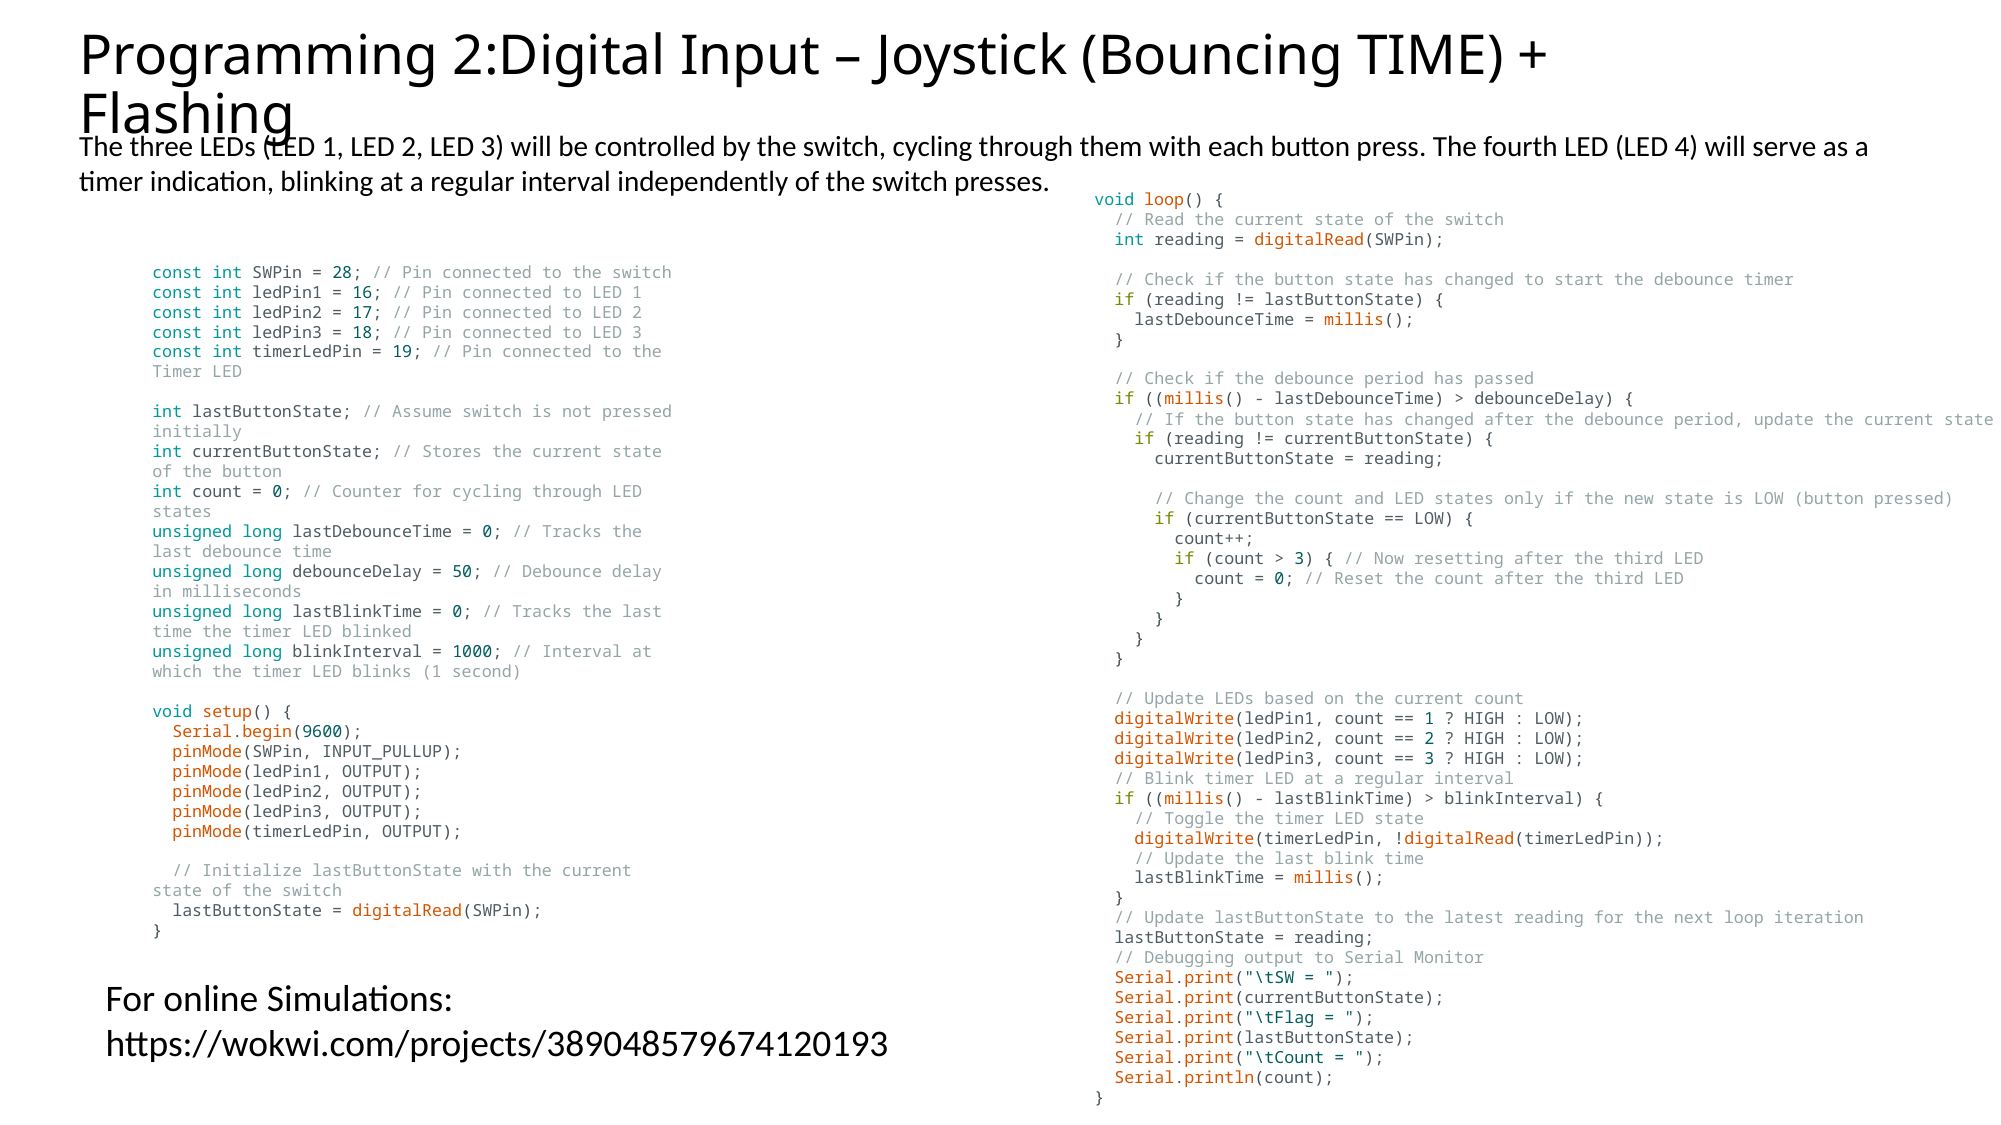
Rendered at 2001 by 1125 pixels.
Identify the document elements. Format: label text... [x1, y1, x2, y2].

text_box The three LEDs (LED 1, LED 2, LED 3) will be controlled by the switch, cycling through them with each button press. The fourth LED (LED 4) will serve as a timer indication, blinking at a regular interval independently of the switch presses. [64, 119, 1924, 205]
text_box const int SWPin = 28; // Pin connected to the switch const int ledPin1 = 16; // Pin connected to LED 1 const int ledPin2 = 17; // Pin connected to LED 2 const int ledPin3 = 18; // Pin connected to LED 3 const int timerLedPin = 19; // Pin connected to the Timer LED int lastButtonState; // Assume switch is not pressed initially int currentButtonState; // Stores the current state of the button int count = 0; // Counter for cycling through LED states unsigned long lastDebounceTime = 0; // Tracks the last debounce time unsigned long debounceDelay = 50; // Debounce delay in milliseconds unsigned long lastBlinkTime = 0; // Tracks the last time the timer LED blinked unsigned long blinkInterval = 1000; // Interval at which the timer LED blinks (1 second) void setup() { Serial.begin(9600); pinMode(SWPin, INPUT_PULLUP); pinMode(ledPin1, OUTPUT); pinMode(ledPin2, OUTPUT); pinMode(ledPin3, OUTPUT); pinMode(timerLedPin, OUTPUT); // Initialize lastButtonState with the current state of the switch lastButtonState = digitalRead(SWPin); } [137, 254, 701, 983]
title Programming 2:Digital Input – Joystick (Bouncing TIME) + Flashing [64, 19, 1790, 119]
text_box void loop() { // Read the current state of the switch int reading = digitalRead(SWPin); // Check if the button state has changed to start the debounce timer if (reading != lastButtonState) { lastDebounceTime = millis(); } // Check if the debounce period has passed if ((millis() - lastDebounceTime) > debounceDelay) { // If the button state has changed after the debounce period, update the current state if (reading != currentButtonState) { currentButtonState = reading; // Change the count and LED states only if the new state is LOW (button pressed) if (currentButtonState == LOW) { count++; if (count > 3) { // Now resetting after the third LED count = 0; // Reset the count after the third LED } } } } // Update LEDs based on the current count digitalWrite(ledPin1, count == 1 ? HIGH : LOW); digitalWrite(ledPin2, count == 2 ? HIGH : LOW); digitalWrite(ledPin3, count == 3 ? HIGH : LOW); // Blink timer LED at a regular interval if ((millis() - lastBlinkTime) > blinkInterval) { // Toggle the timer LED state digitalWrite(timerLedPin, !digitalRead(timerLedPin)); // Update the last blink time lastBlinkTime = millis(); } // Update lastButtonState to the latest reading for the next loop iteration lastButtonState = reading; // Debugging output to Serial Monitor Serial.print("\tSW = "); Serial.print(currentButtonState); Serial.print("\tFlag = "); Serial.print(lastButtonState); Serial.print("\tCount = "); Serial.println(count); } [1079, 181, 2000, 1125]
text_box For online Simulations: https://wokwi.com/projects/389048579674120193 [90, 966, 1079, 1071]
